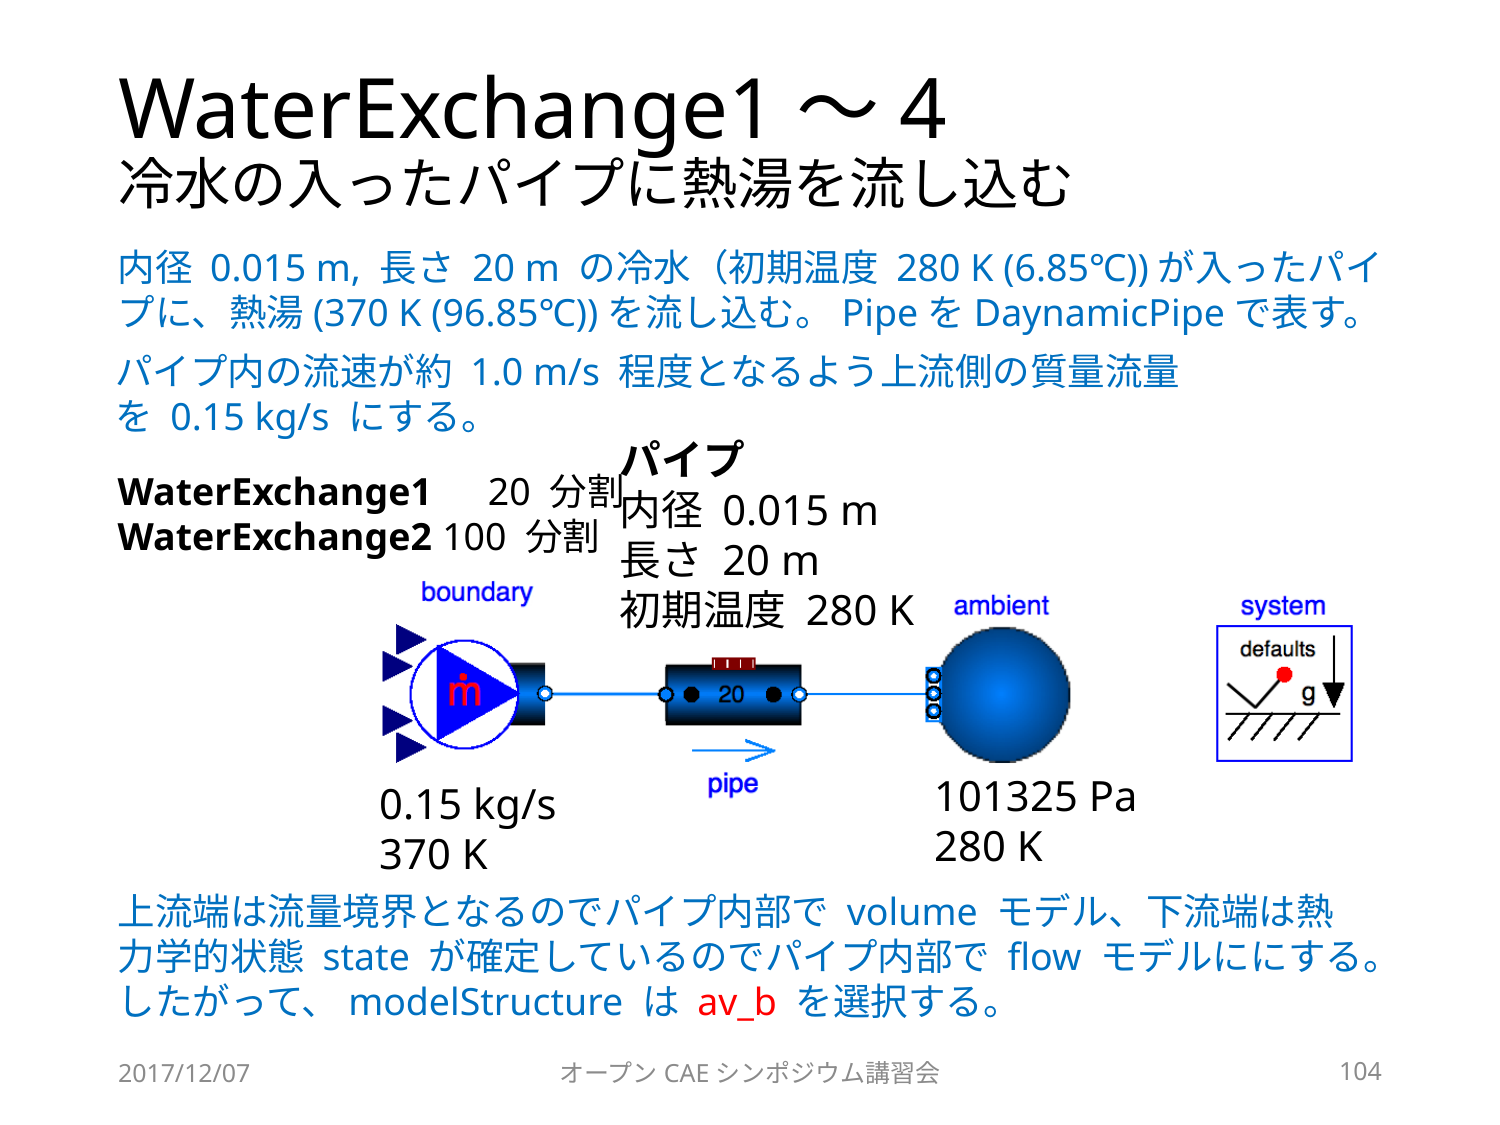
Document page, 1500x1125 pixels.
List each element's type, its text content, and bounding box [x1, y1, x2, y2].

slide_number 104 [1059, 1042, 1397, 1103]
title WaterExchange1〜4 冷水の入ったパイプに熱湯を流し込む [103, 59, 1397, 236]
text_box 上流端は流量境界となるのでパイプ内部で volume モデル、下流端は熱力学的状態 state が確定しているのでパイプ内部で flow モデルににする。したがって、modelStructure は av_b を選択する。 [103, 880, 1386, 1031]
picture [295, 531, 1383, 832]
footer オープンCAEシンポジウム講習会 [496, 1042, 1004, 1103]
text_box パイプ 内径 0.015 m 長さ 20 m 初期温度 280 K [604, 426, 950, 531]
text_box 101325 Pa 280 K [919, 832, 1158, 878]
text_box パイプ内の流速が約 1.0 m/s 程度となるよう上流側の質量流量を 0.15 kg/s にする。 [100, 340, 1229, 445]
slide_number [103, 1042, 441, 1103]
text_box 0.15 kg/s 370 K [364, 832, 590, 880]
text_box WaterExchange1 20 分割 WaterExchange2 100 分割 [102, 460, 604, 566]
text_box 内径 0.015 m, 長さ 20 m の冷水（初期温度 280 K (6.85℃))が入ったパイプに、熱湯(370 K (96.85℃))を流し込む。PipeをDaynamicPipeで表す。 [102, 236, 1430, 341]
